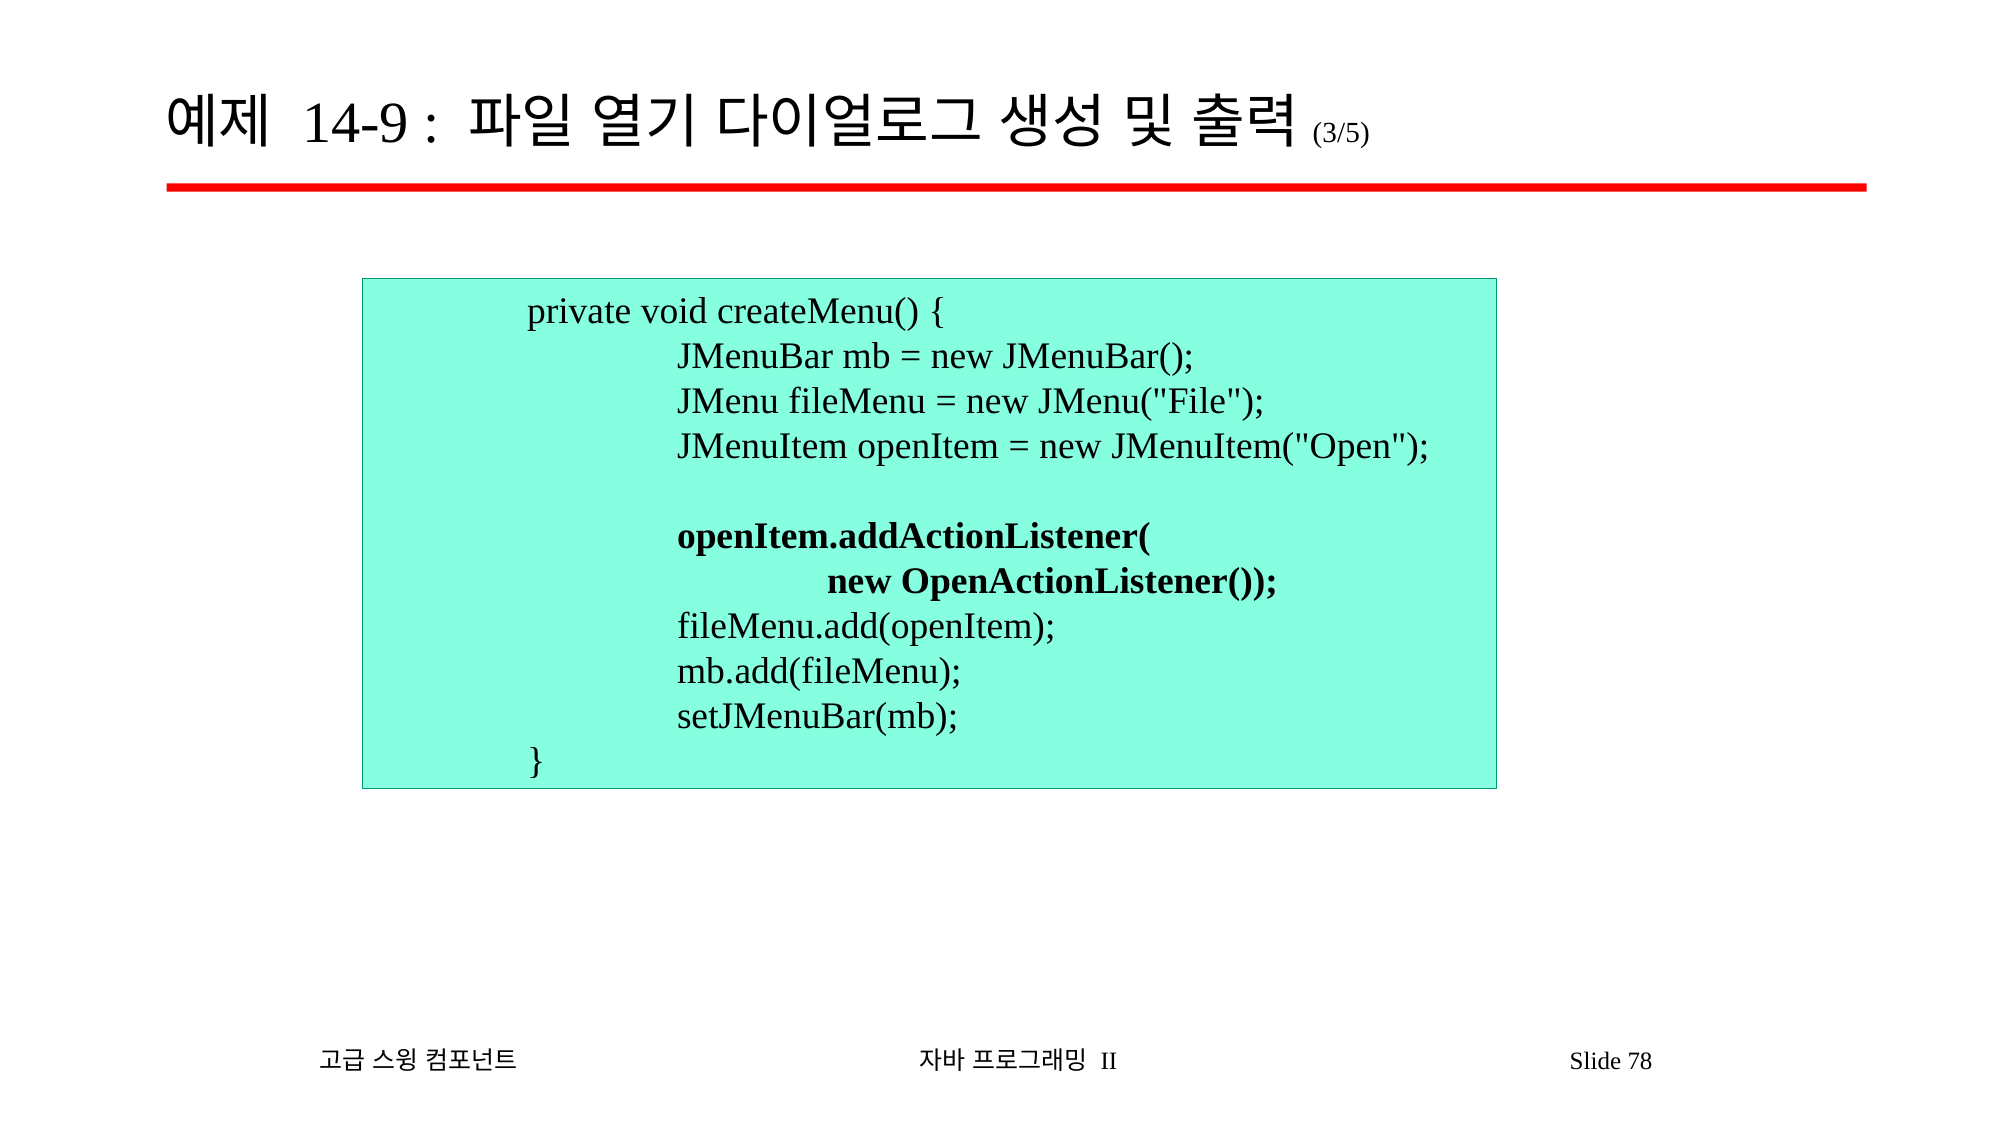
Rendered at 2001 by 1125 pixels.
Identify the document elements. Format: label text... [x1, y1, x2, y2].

text_box private void createMenu() { JMenuBar mb = new JMenuBar(); JMenu fileMenu = new JMenu("File"); JMenuItem openItem = new JMenuItem("Open"); openItem.addActionListener( new OpenActionListener()); fileMenu.add(openItem); mb.add(fileMenu); setJMenuBar(mb); } [362, 278, 1497, 789]
title 예제 14-9 : 파일 열기 다이얼로그 생성 및 출력(3/5) [150, 50, 1850, 188]
